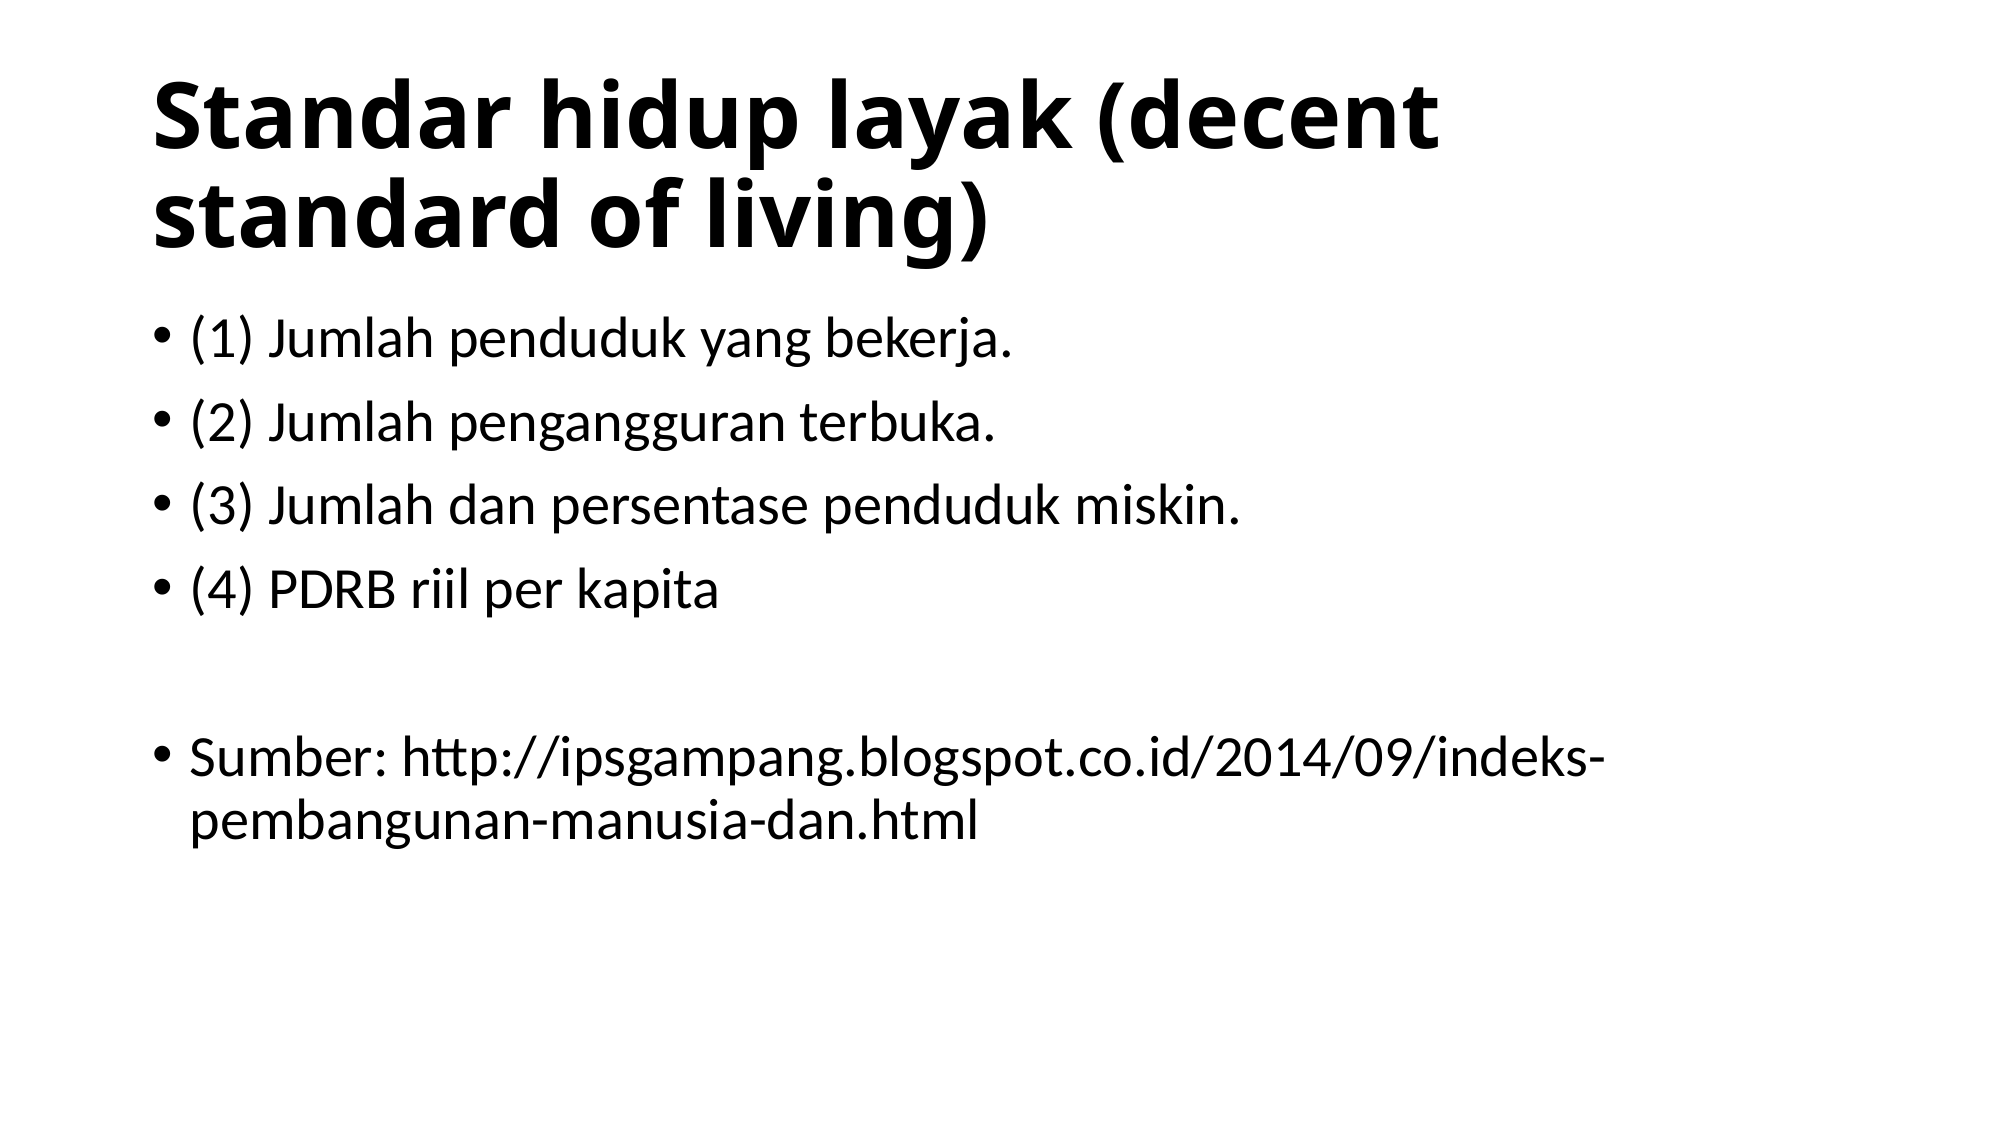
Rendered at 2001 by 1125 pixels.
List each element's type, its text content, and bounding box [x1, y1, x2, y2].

title Standar hidup layak (decent standard of living) [137, 59, 1863, 278]
list (1) Jumlah penduduk yang bekerja. (2) Jumlah pengangguran terbuka. (3) Jumlah dan persentase penduduk miskin. (4) PDRB riil per kapita Sumber: http://ipsgampang.blogspot.co.id/2014/09/indeks-pembangunan-manusia-dan.html [137, 299, 1863, 1014]
